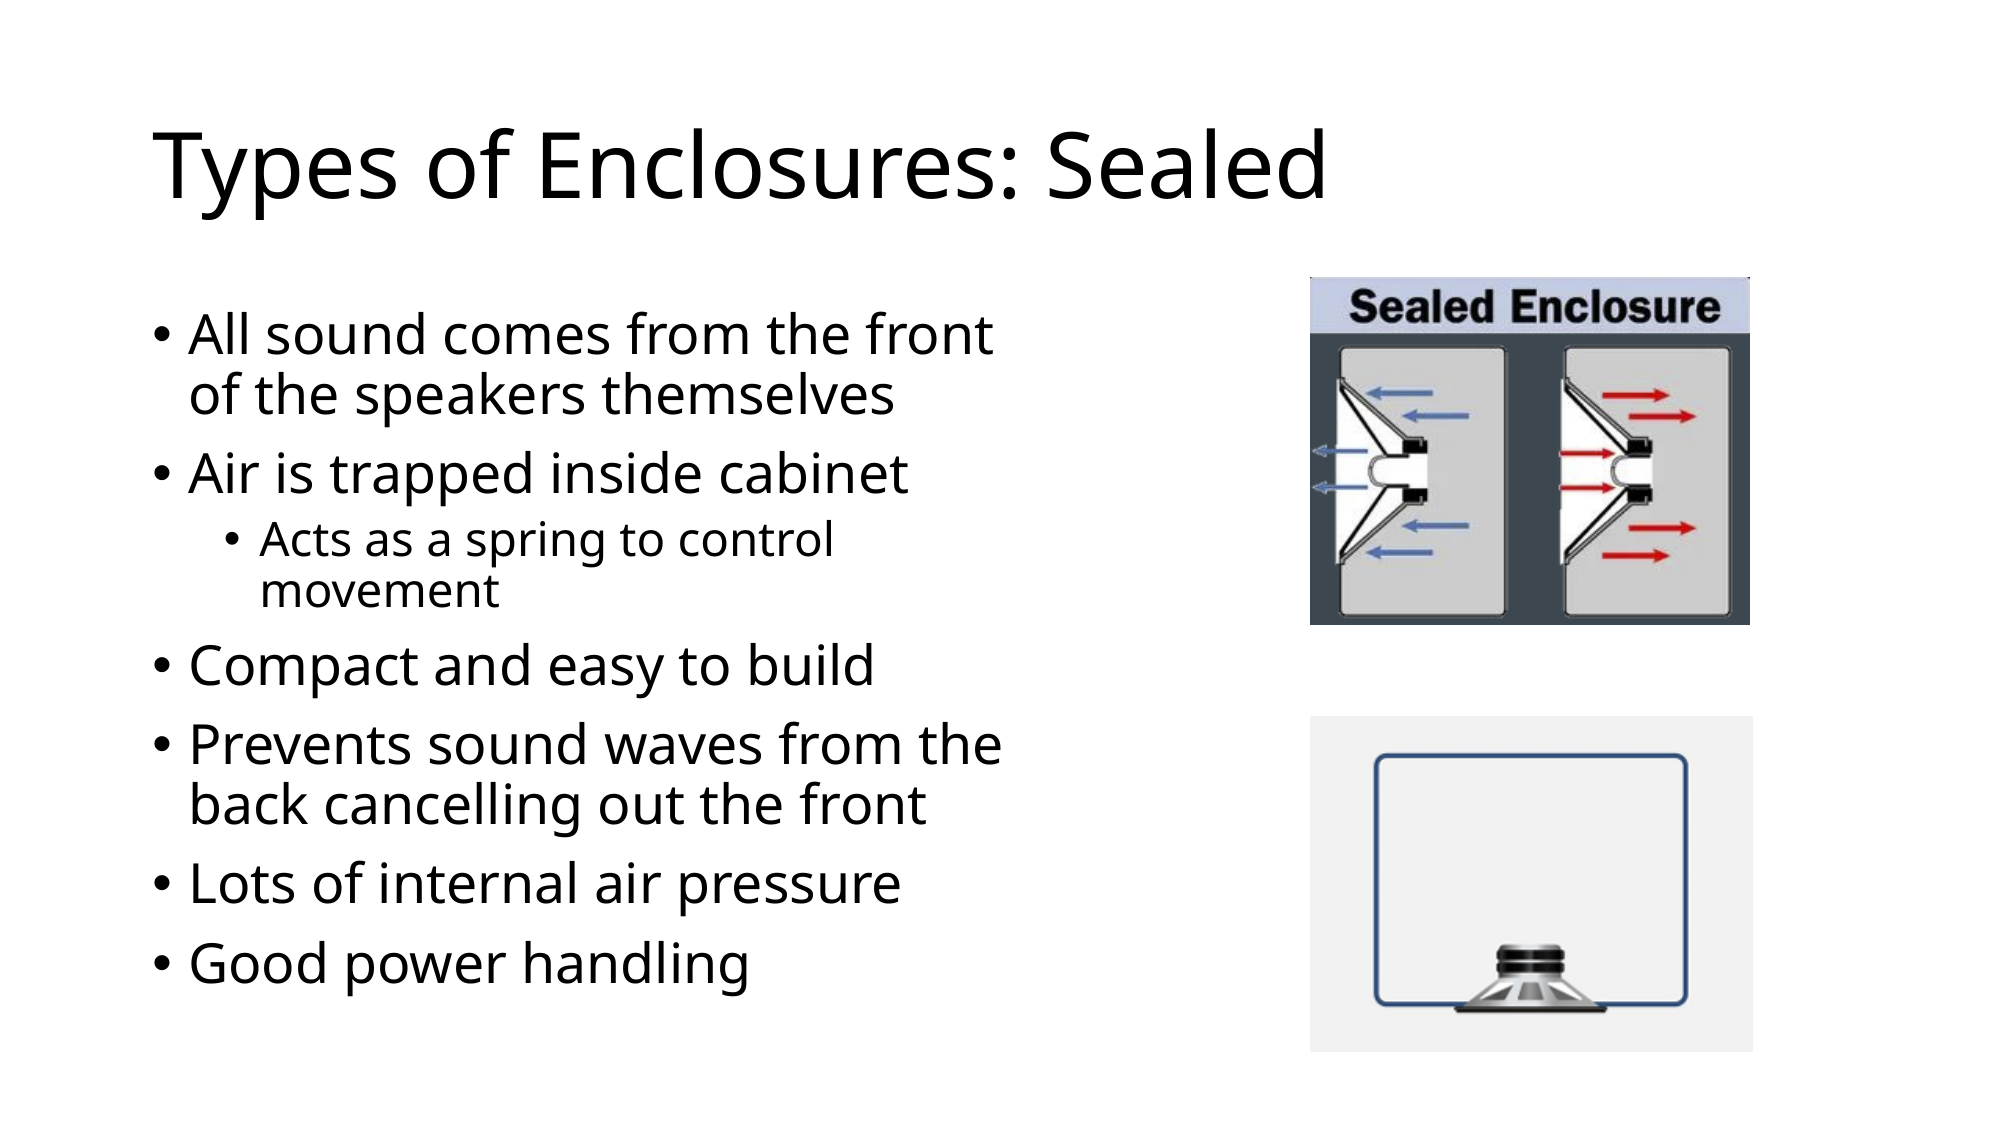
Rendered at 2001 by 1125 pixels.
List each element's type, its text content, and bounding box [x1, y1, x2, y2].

picture [1310, 716, 1754, 1052]
title Types of Enclosures: Sealed [137, 59, 1863, 278]
list All sound comes from the front of the speakers themselves Air is trapped inside cabinet Acts as a spring to control movement Compact and easy to build Prevents sound waves from the back cancelling out the front Lots of internal air pressure Good power handling [137, 299, 1051, 1014]
picture [1310, 276, 1751, 625]
